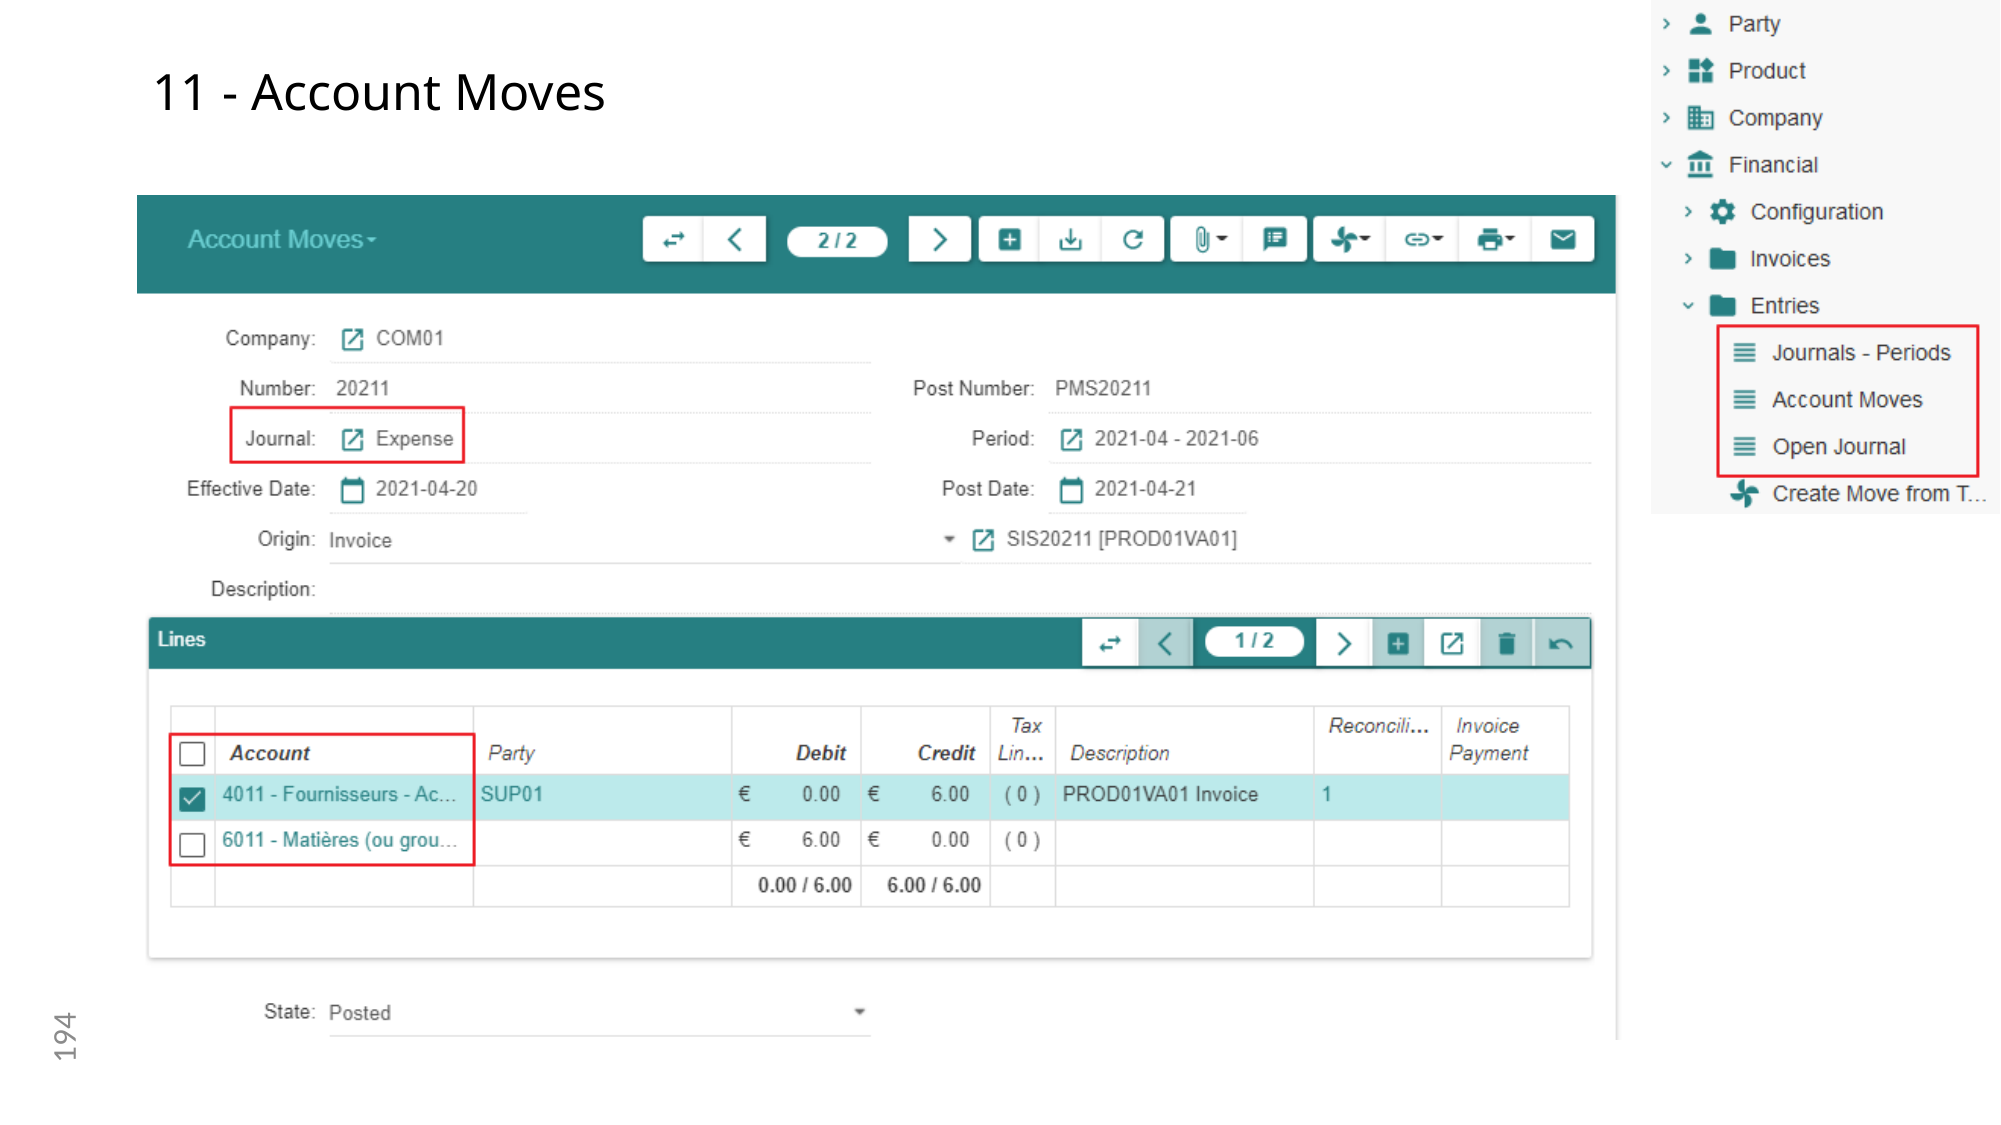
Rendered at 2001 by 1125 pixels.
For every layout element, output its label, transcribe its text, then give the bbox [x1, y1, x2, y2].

picture [1651, 0, 2000, 515]
slide_number 194 [32, 969, 93, 1108]
picture [137, 195, 1622, 1040]
title 11 - Account Moves [137, 59, 1651, 136]
